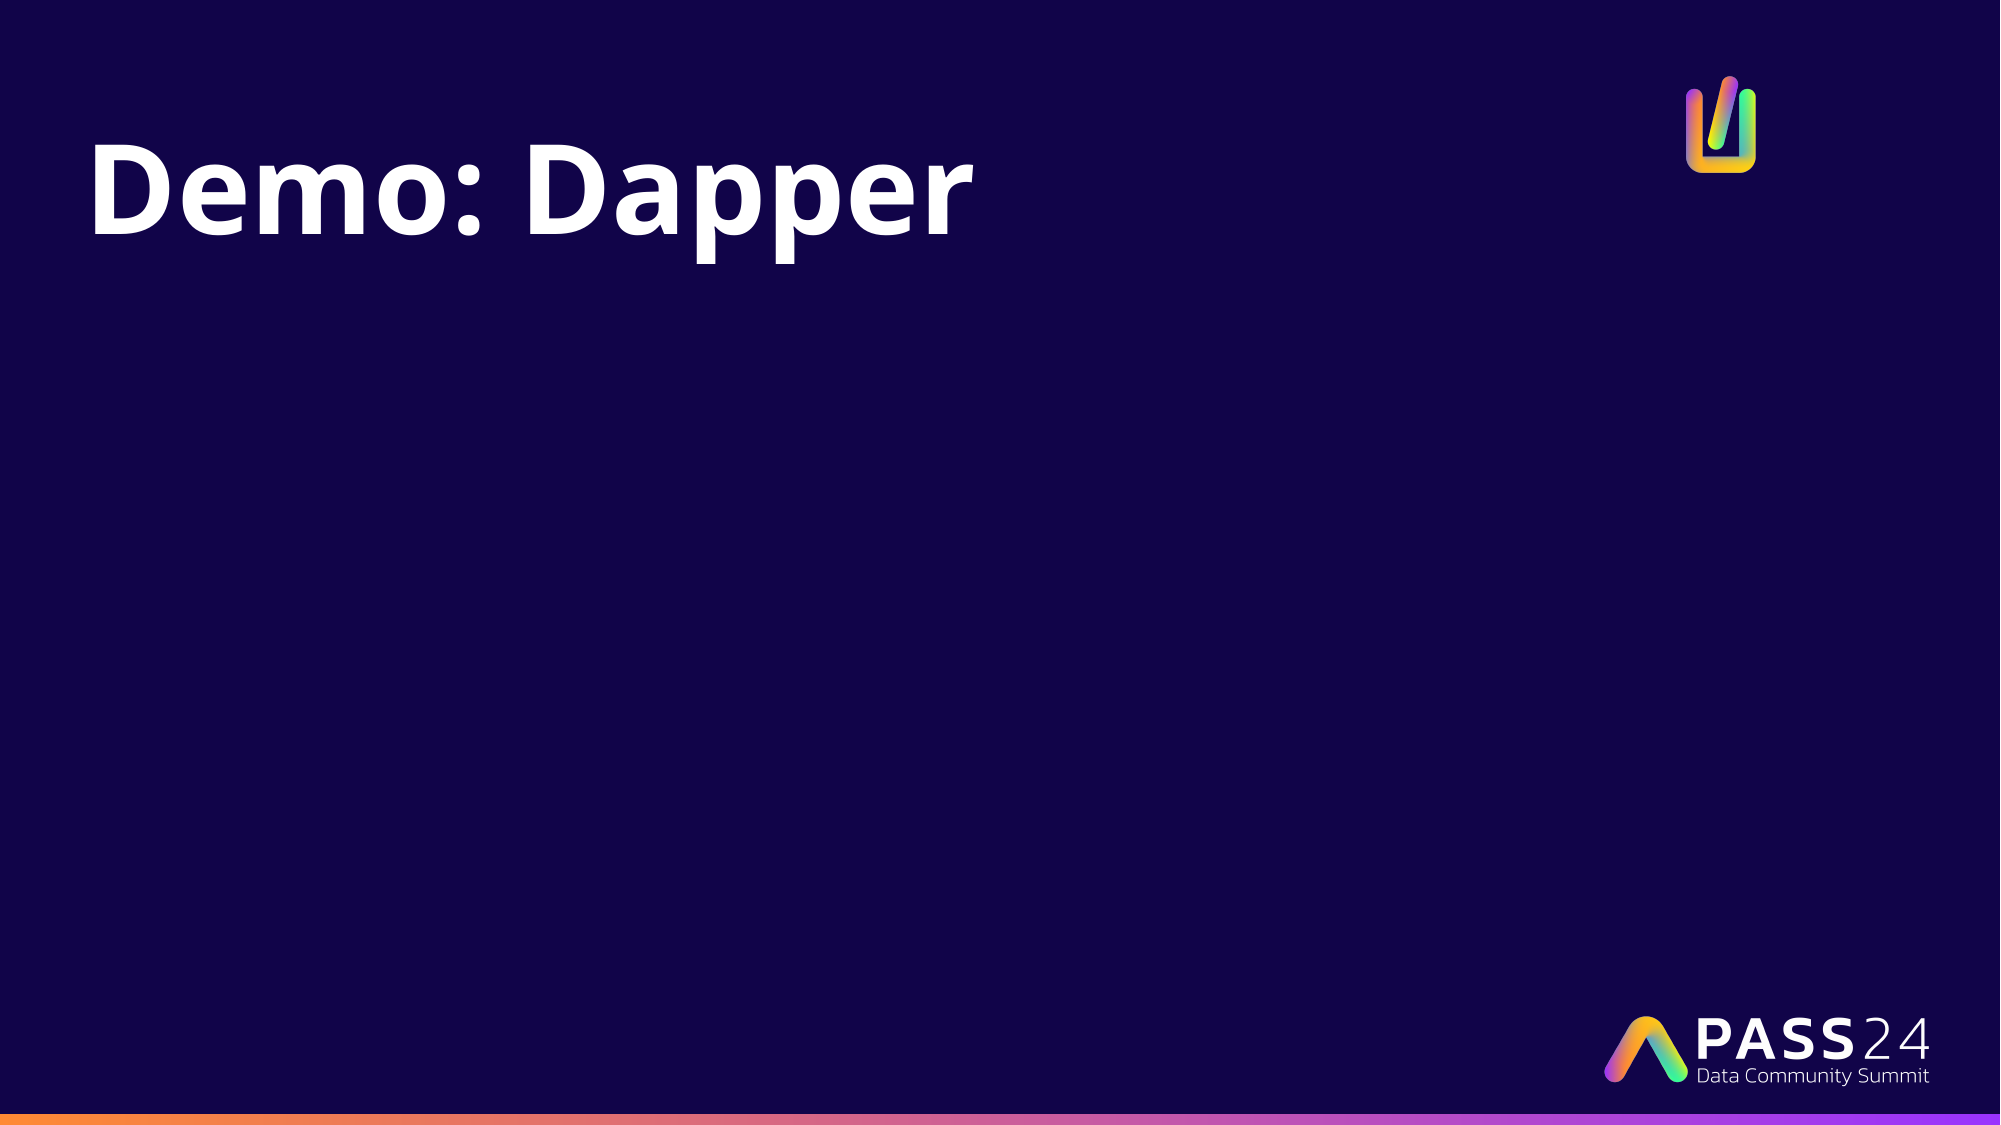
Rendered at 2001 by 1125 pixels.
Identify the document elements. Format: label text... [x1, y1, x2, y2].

title Demo: Dapper [69, 72, 1670, 887]
picture [1603, 1015, 1931, 1088]
picture [1669, 71, 1777, 179]
